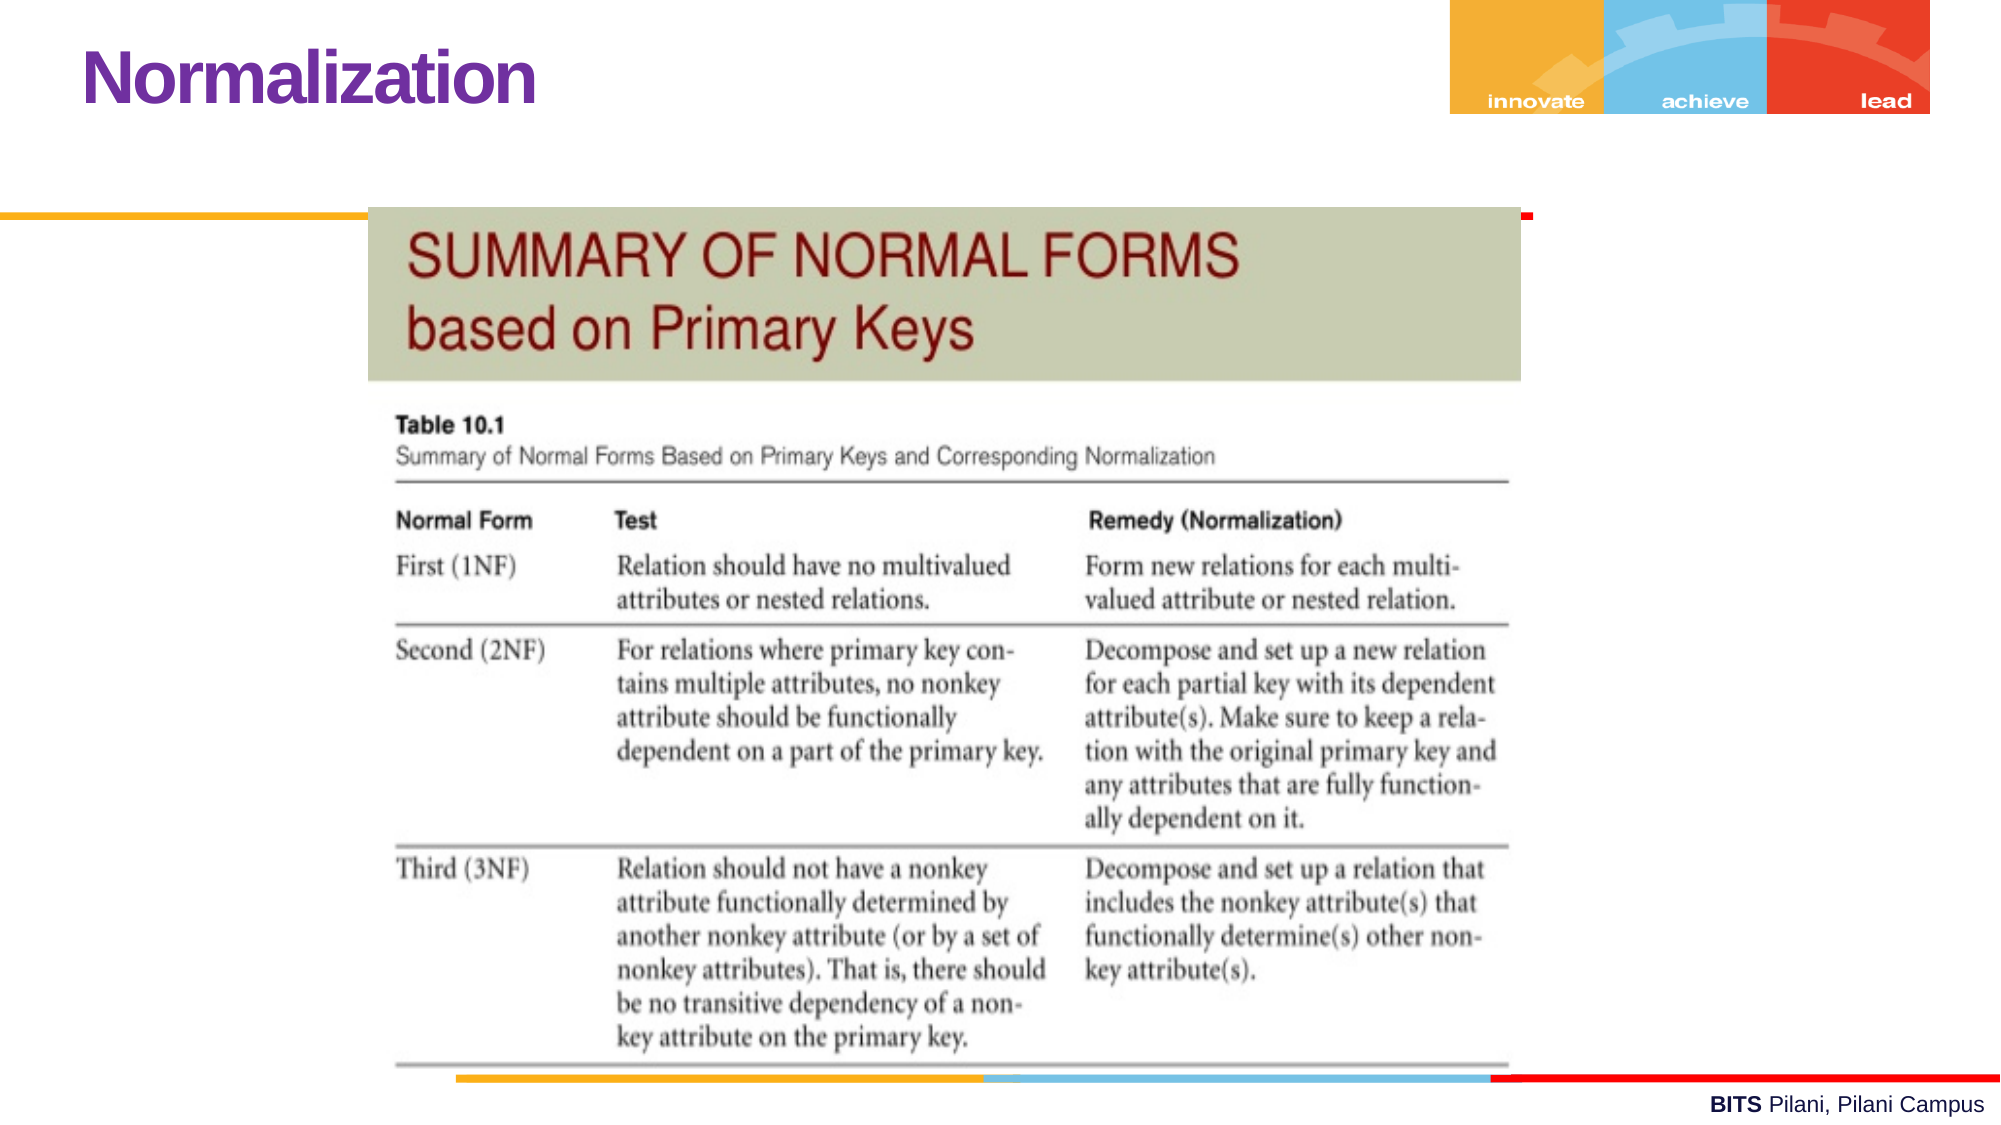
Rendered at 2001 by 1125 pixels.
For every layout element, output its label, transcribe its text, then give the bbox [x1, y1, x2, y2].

list Normalization [66, 24, 1450, 213]
picture [1449, 0, 1930, 114]
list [368, 207, 1521, 1071]
